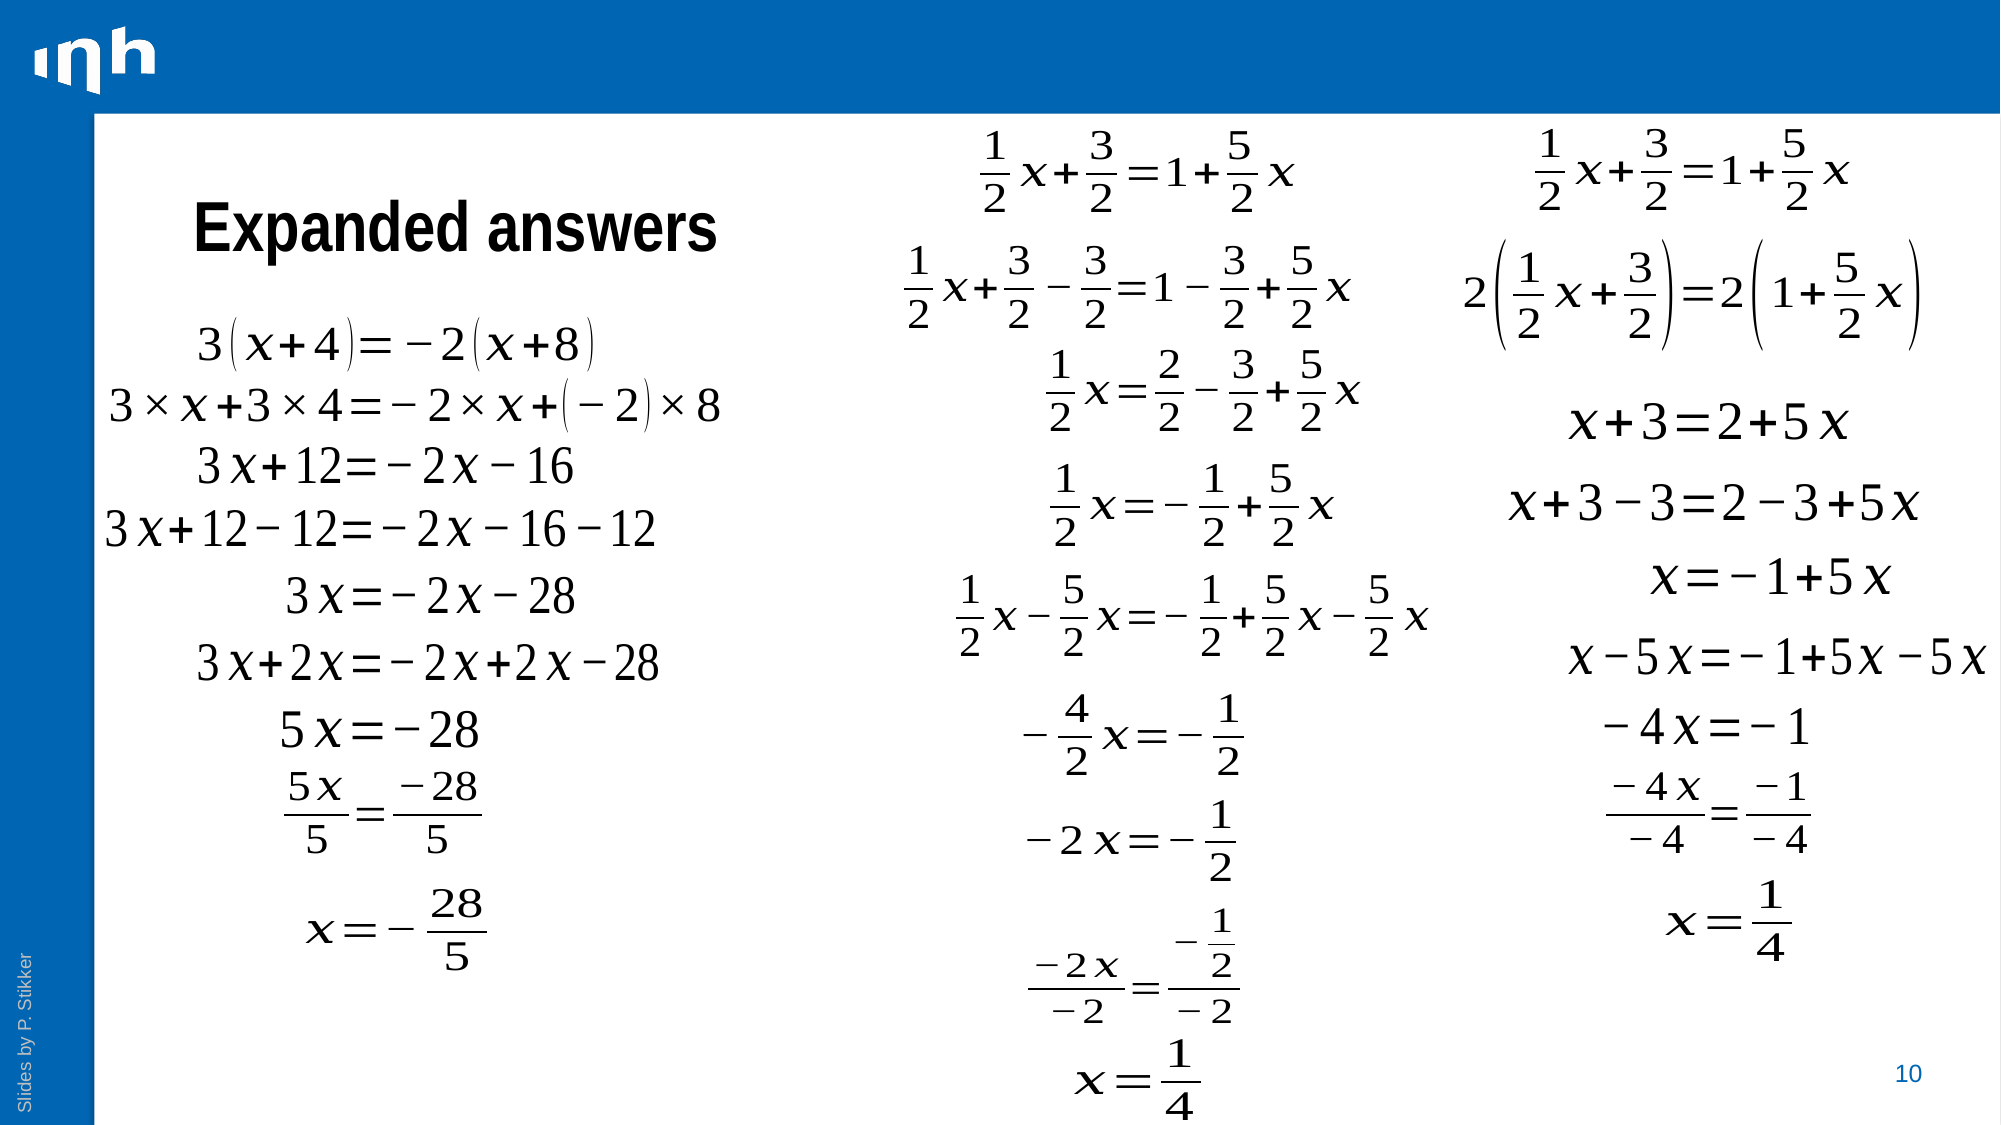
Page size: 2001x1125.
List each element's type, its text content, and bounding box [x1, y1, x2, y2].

title Expanded answers [178, 172, 793, 276]
picture [23, 7, 166, 114]
slide_number 10 [1471, 1042, 1938, 1103]
